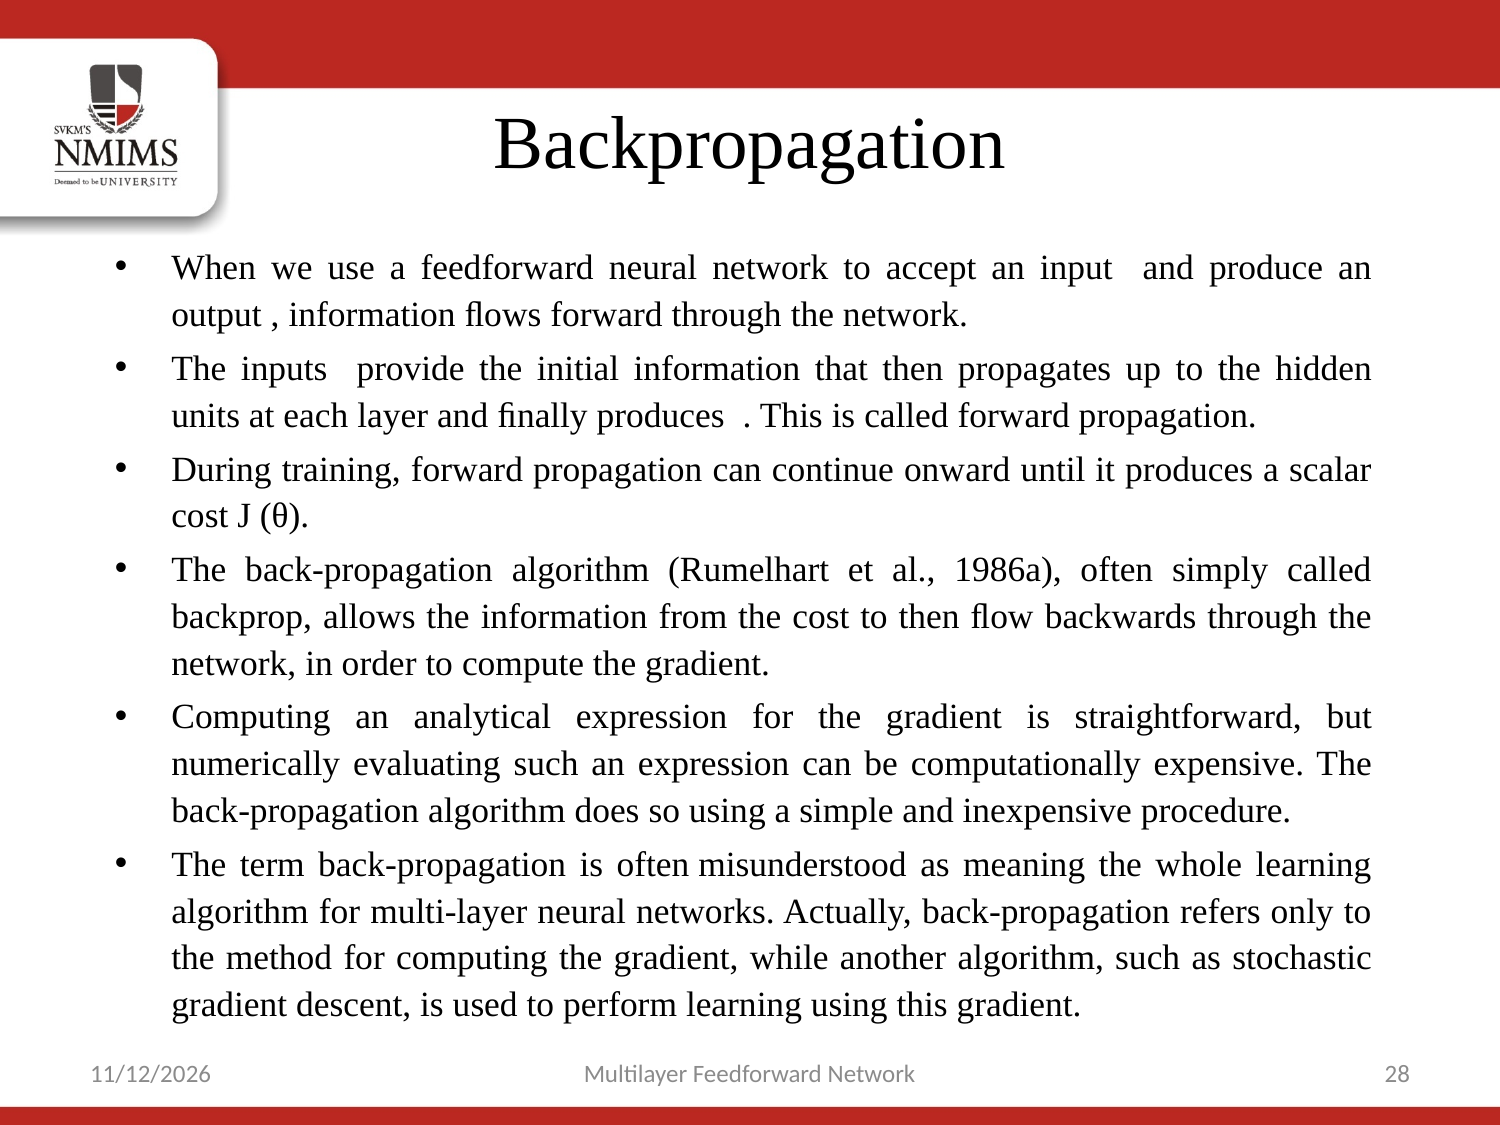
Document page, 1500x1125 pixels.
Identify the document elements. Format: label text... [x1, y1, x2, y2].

picture [0, 0, 1500, 1125]
slide_number 28 [1074, 1042, 1425, 1103]
footer Multilayer Feedforward Network [512, 1042, 988, 1103]
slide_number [75, 1042, 425, 1103]
title Backpropagation [75, 45, 1425, 233]
